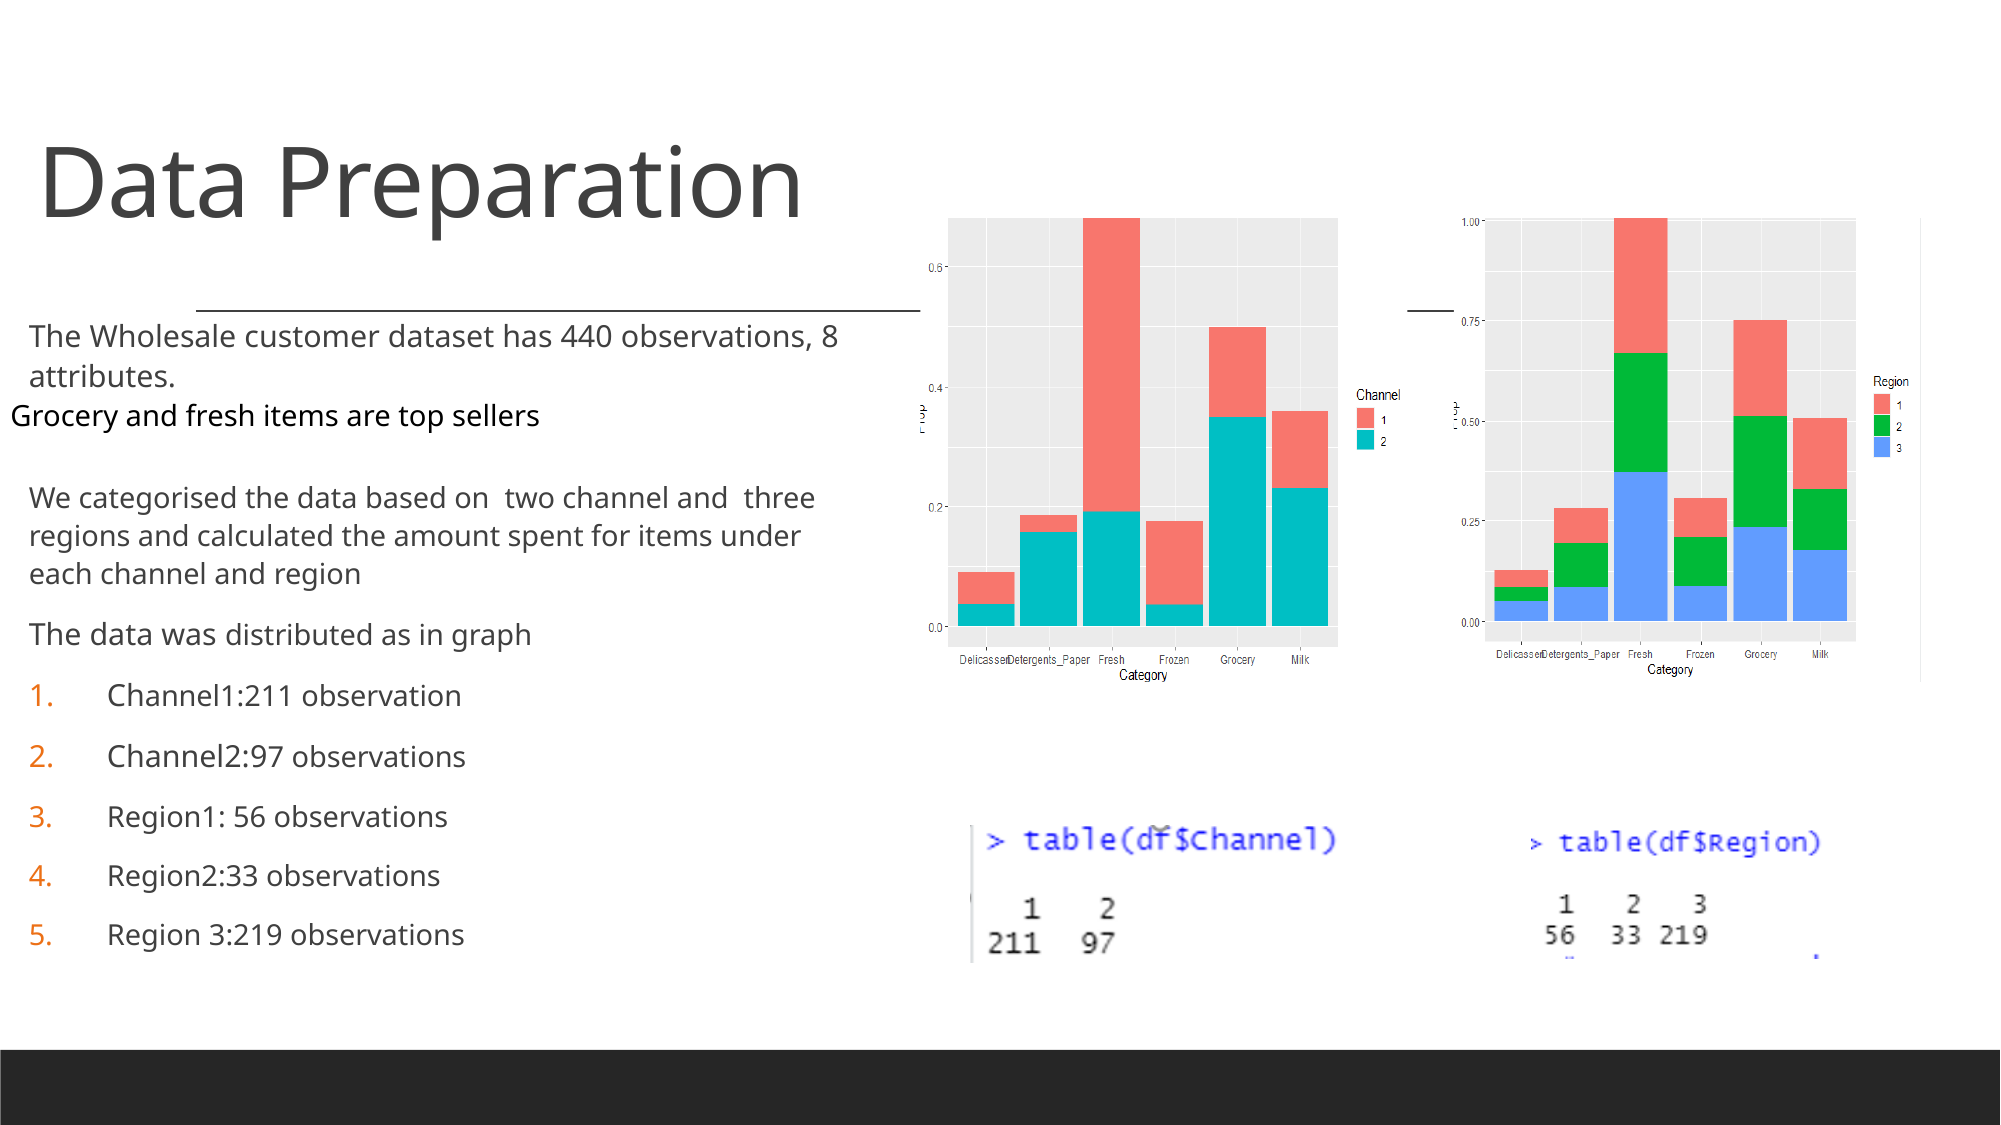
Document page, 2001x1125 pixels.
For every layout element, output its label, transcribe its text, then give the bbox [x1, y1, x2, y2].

picture [1453, 218, 1922, 682]
picture [1530, 824, 1844, 960]
text_box Grocery and fresh items are top sellers [0, 389, 556, 440]
list The Wholesale customer dataset has 440 observations, 8 attributes. We categorised the data based on two channel and three regions and calculated the amount spent for items under each channel and region The data was distributed as in graph Channel1:211 observation Channel2:97 observations Region1: 56 observations Region2:33 observations Region 3:219 observations [28, 305, 861, 966]
picture [969, 824, 1345, 964]
title Data Preparation [22, 76, 874, 246]
picture [919, 218, 1408, 682]
